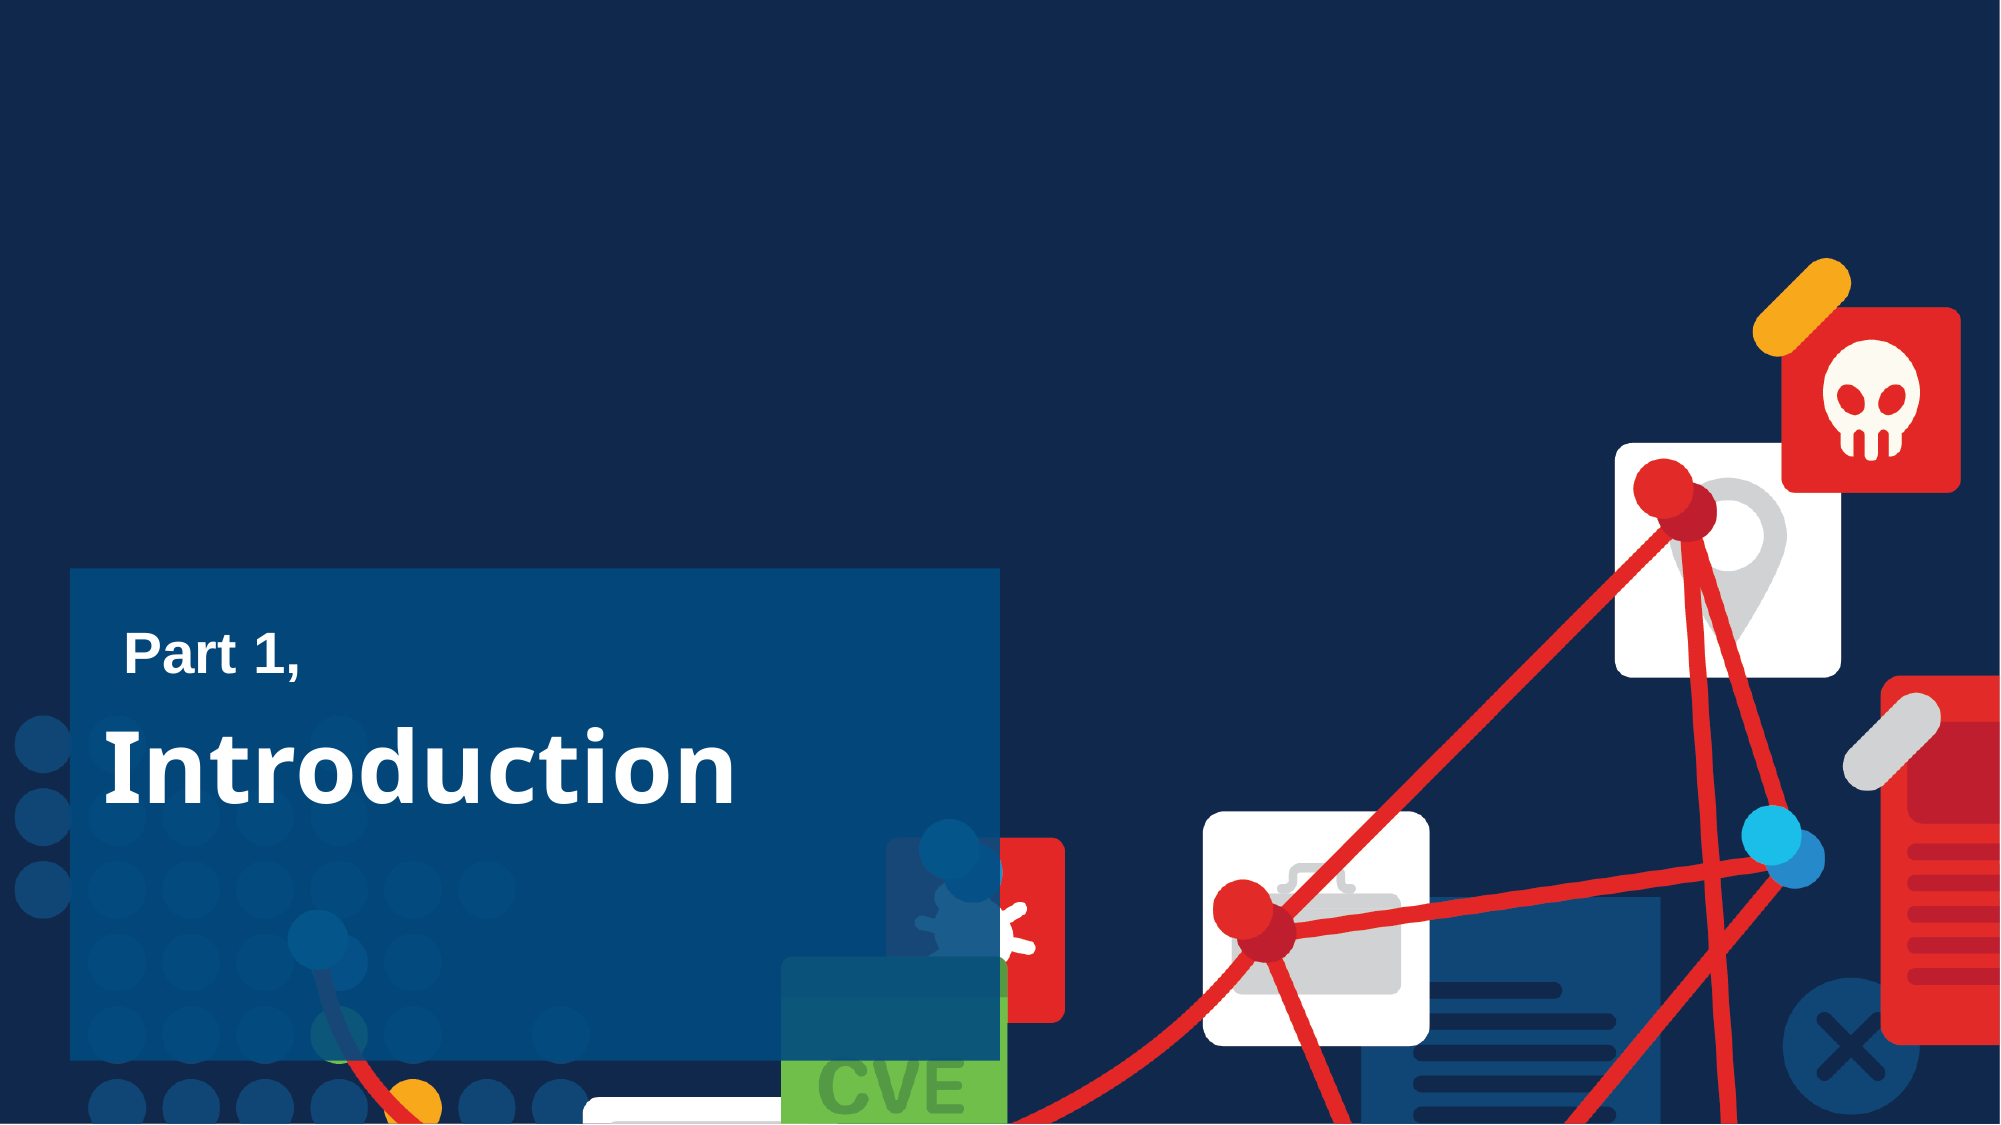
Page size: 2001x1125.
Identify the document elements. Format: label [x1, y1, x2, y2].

text_box [107, 608, 737, 832]
picture [0, 0, 2000, 1125]
